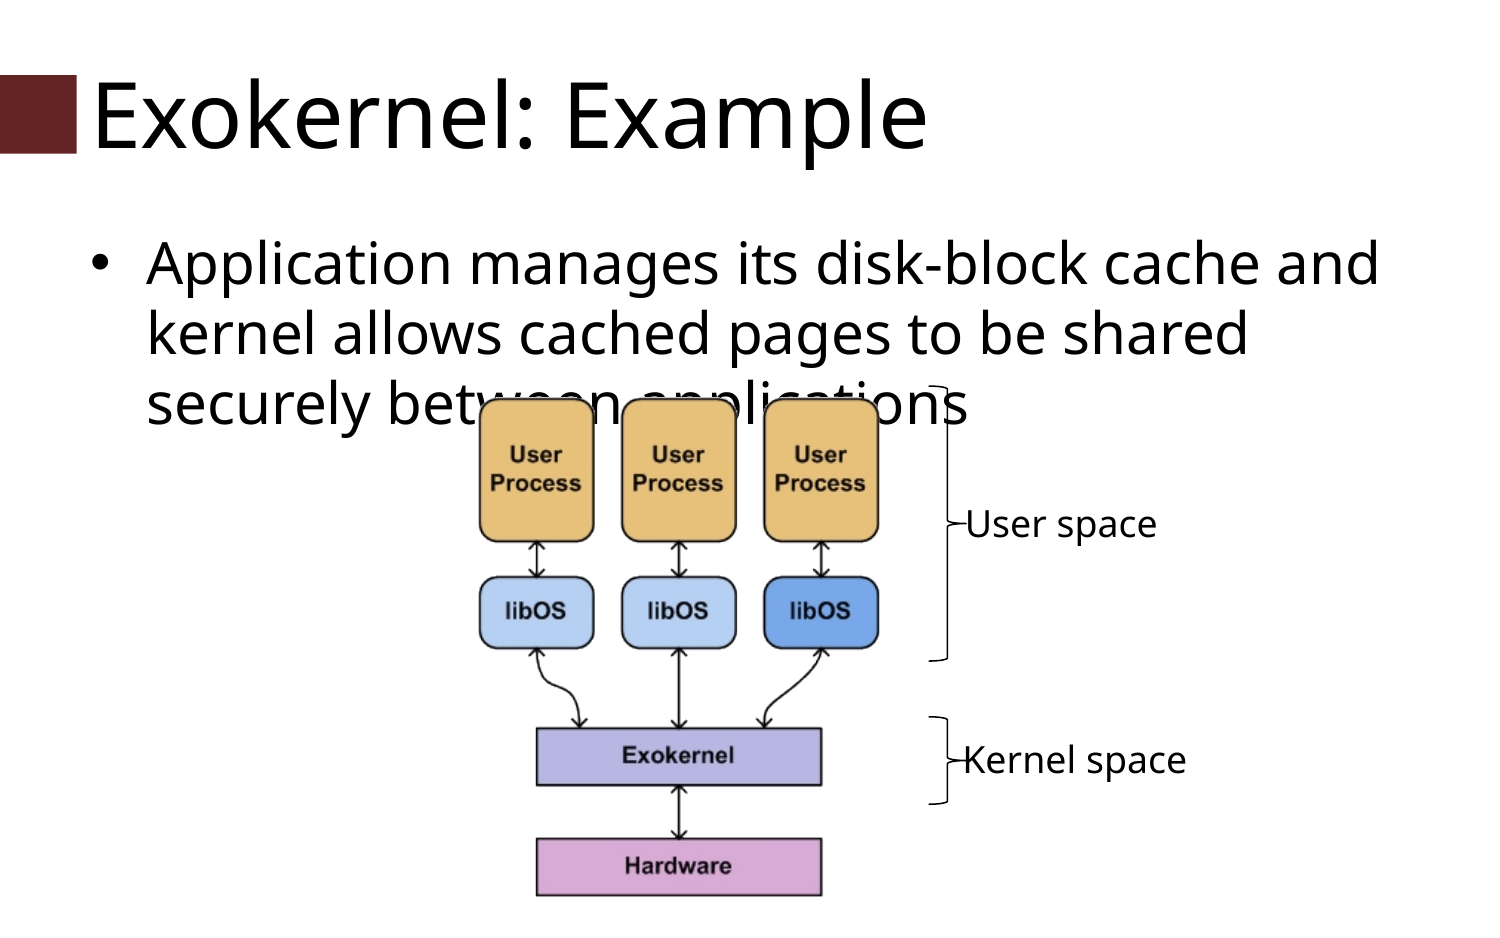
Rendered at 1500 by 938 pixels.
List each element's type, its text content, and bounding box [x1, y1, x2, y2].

text_box Kernel space [947, 728, 1203, 789]
title Exokernel: Example [75, 37, 1425, 186]
picture [478, 397, 894, 908]
text_box User space [950, 492, 1173, 553]
list Application manages its disk-block cache and kernel allows cached pages to be shared securely between applications [75, 218, 1425, 838]
text_box [928, 385, 950, 662]
text_box [928, 715, 949, 806]
